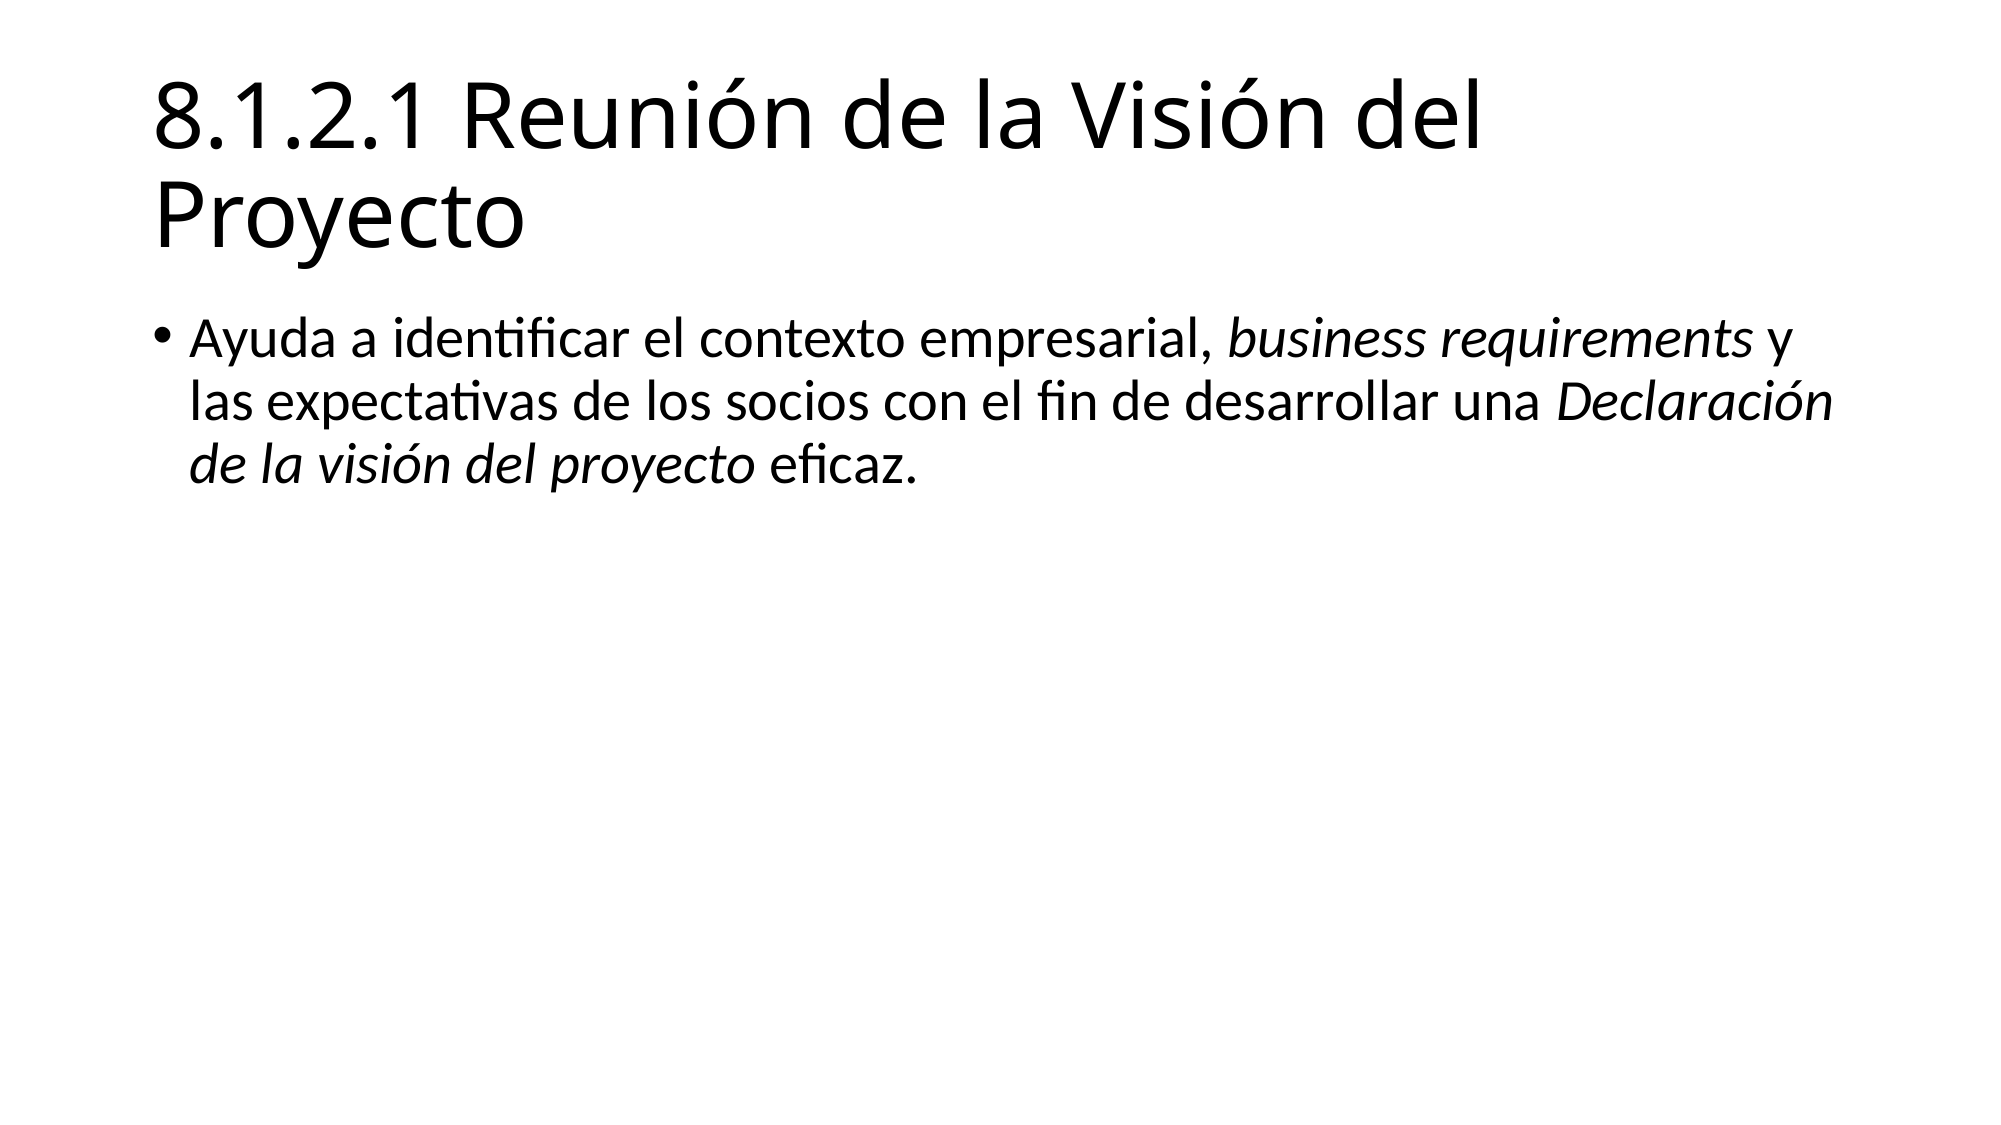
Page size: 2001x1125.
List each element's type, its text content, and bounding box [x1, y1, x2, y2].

title 8.1.2.1 Reunión de la Visión del Proyecto [137, 59, 1863, 278]
list Ayuda a identificar el contexto empresarial, business requirements y las expectativas de los socios con el fin de desarrollar una Declaración de la visión del proyecto eficaz. [137, 299, 1863, 1014]
